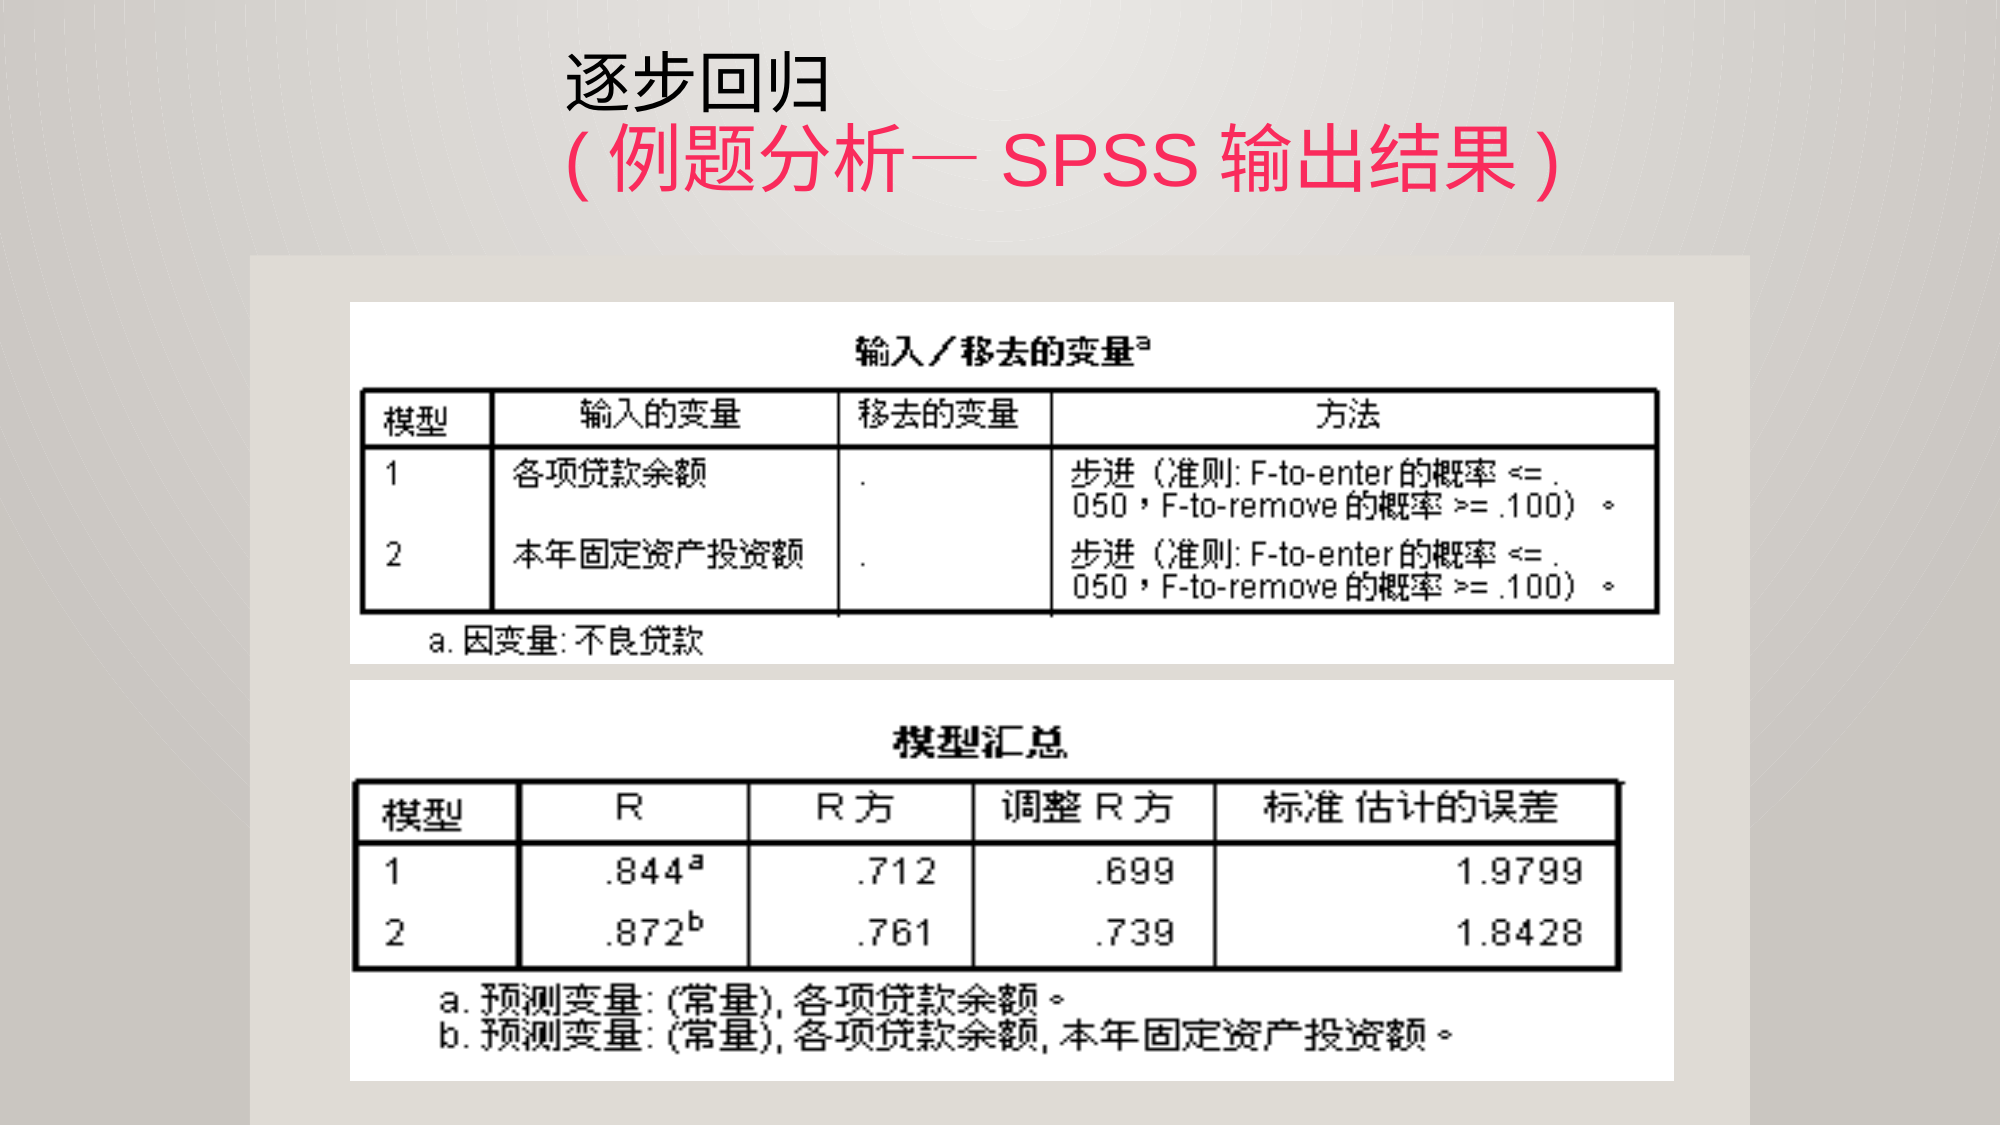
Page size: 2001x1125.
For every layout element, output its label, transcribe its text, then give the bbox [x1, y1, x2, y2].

picture [349, 302, 1674, 664]
text_box [249, 255, 1750, 1125]
picture [349, 680, 1674, 1081]
title 逐步回归 (例题分析—SPSS输出结果) [549, 42, 1700, 213]
